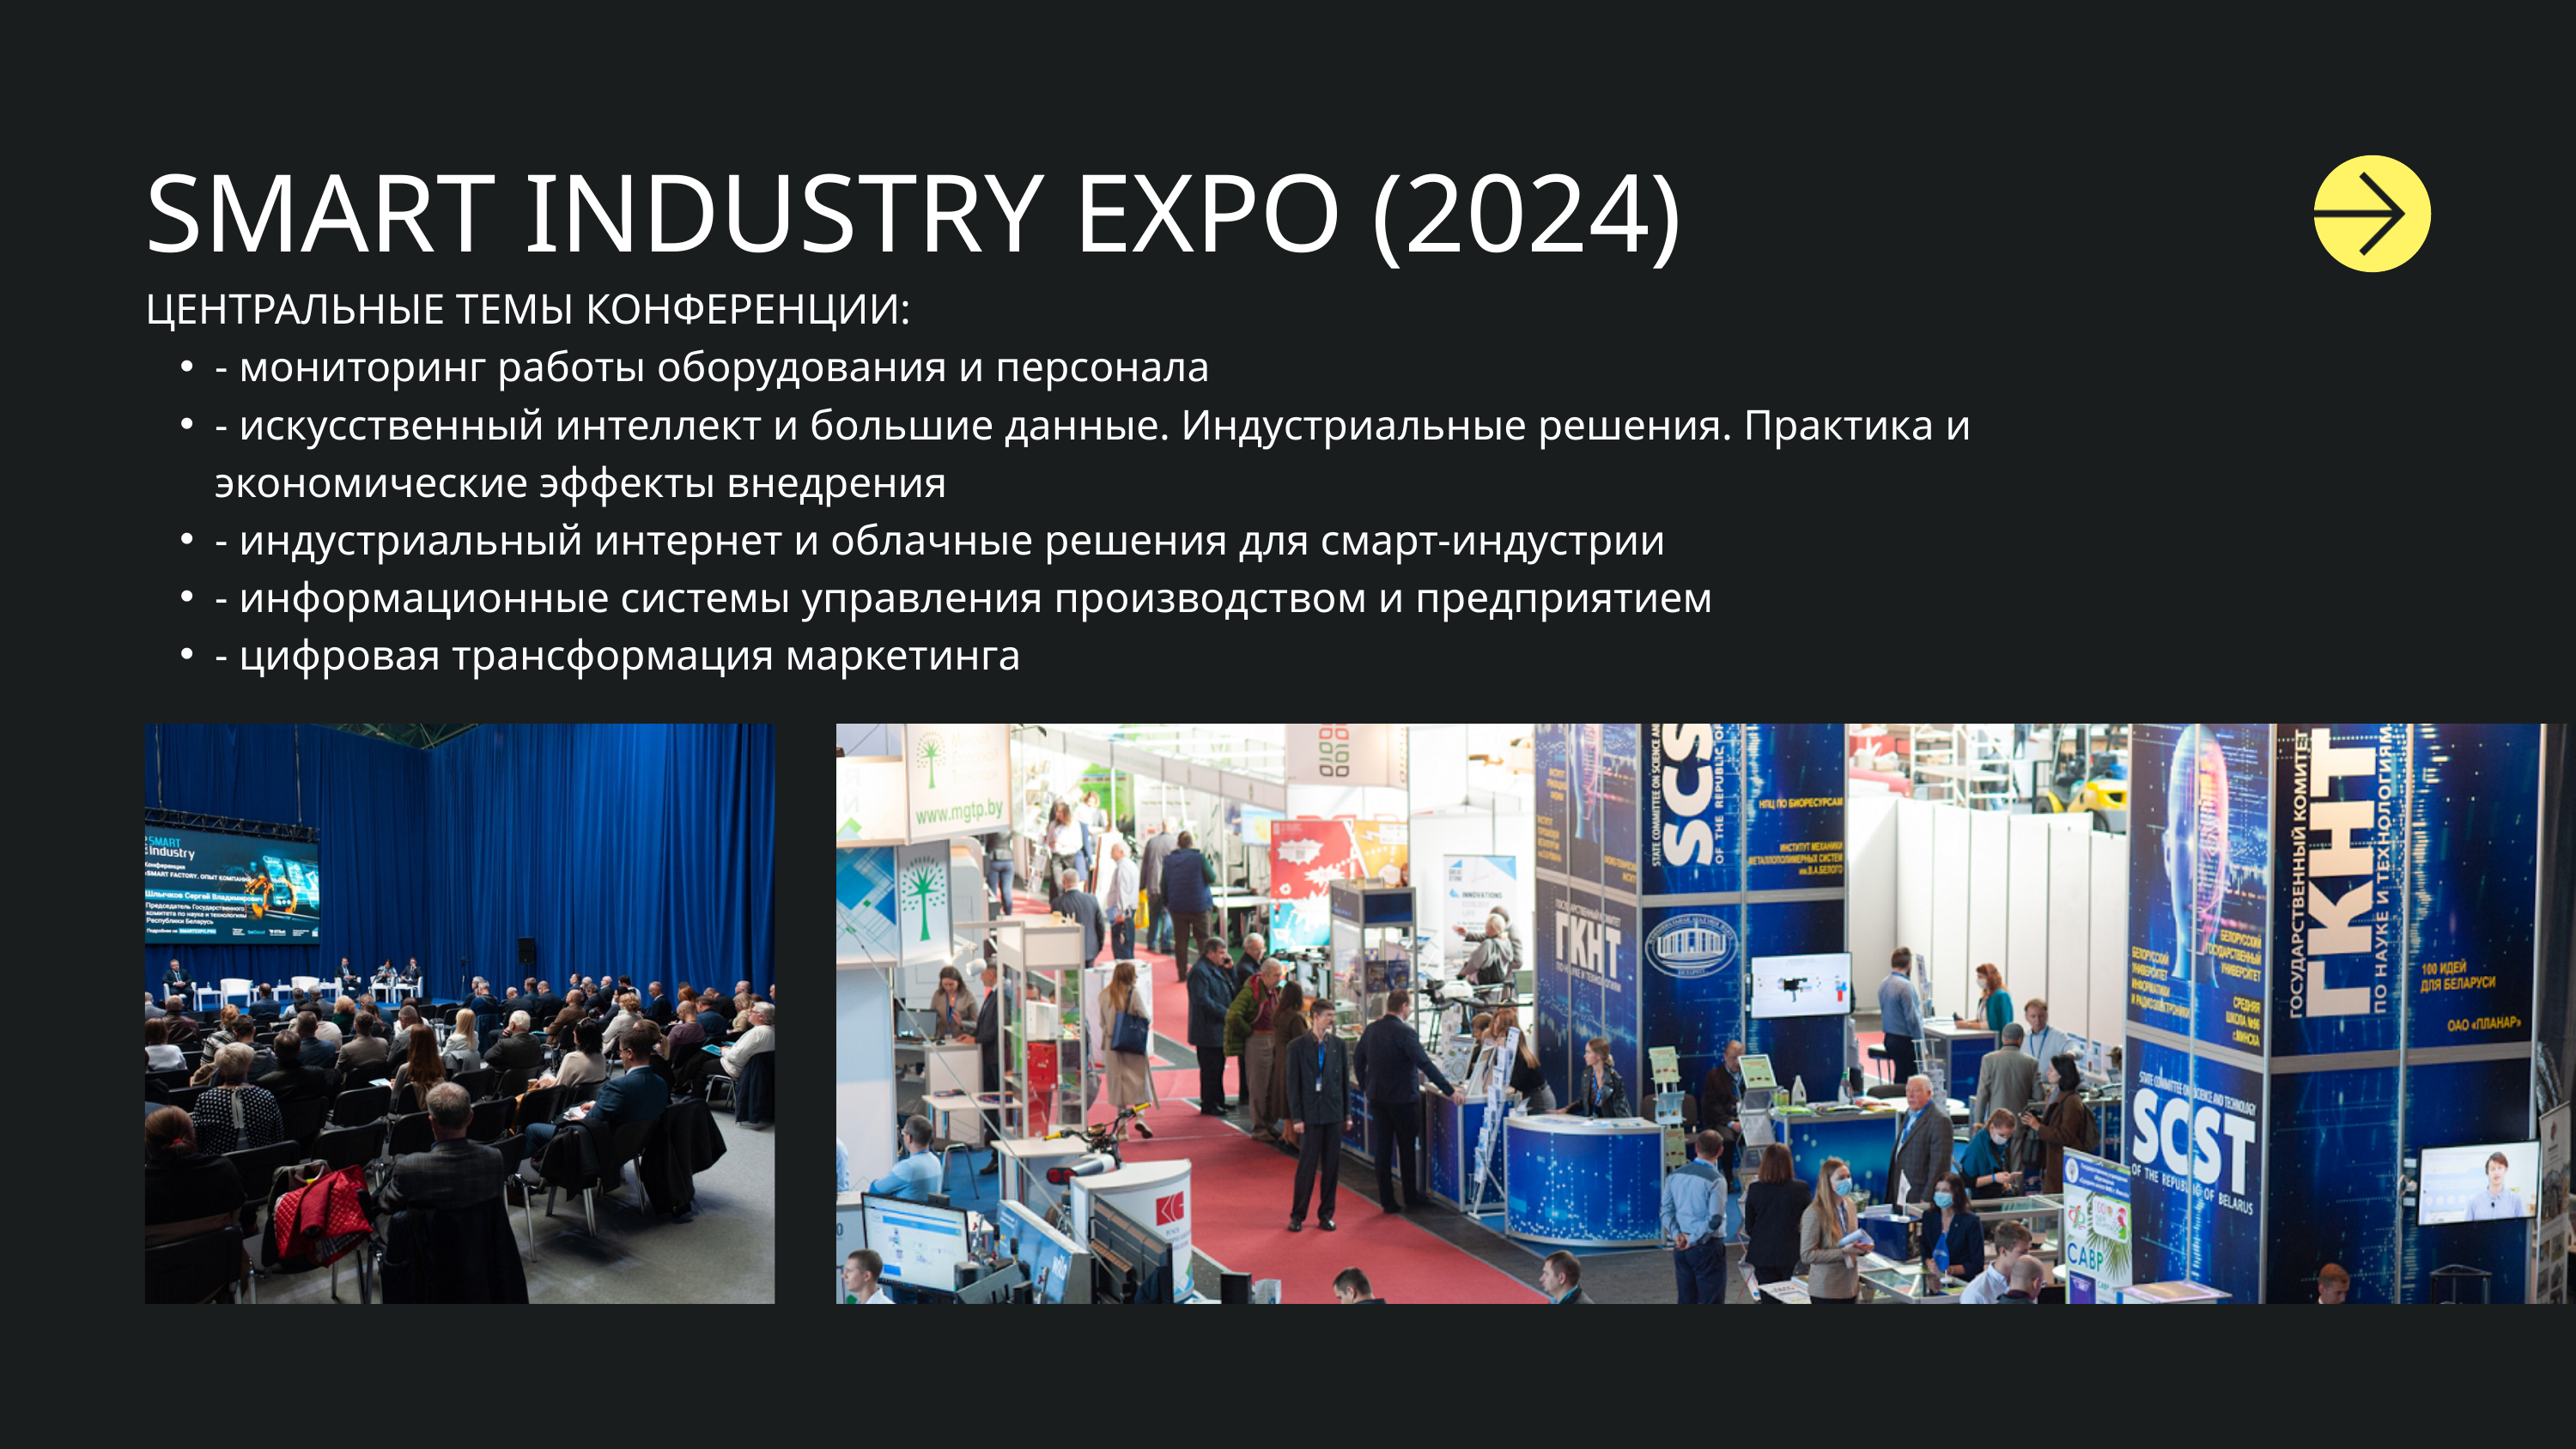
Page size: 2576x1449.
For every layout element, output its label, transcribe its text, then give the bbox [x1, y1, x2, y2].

text_box ЦЕНТРАЛЬНЫЕ ТЕМЫ КОНФЕРЕНЦИИ: - мониторинг работы оборудования и персонала - искусственный интеллект и большие данные. Индустриальные решения. Практика и экономические эффекты внедрения - индустриальный интернет и облачные решения для смарт-индустрии - информационные системы управления производством и предприятием - цифровая трансформация маркетинга [144, 275, 2190, 737]
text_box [835, 724, 2576, 1304]
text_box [2311, 155, 2432, 273]
text_box SMART INDUSTRY EXPO (2024) [144, 144, 2190, 274]
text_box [144, 724, 775, 1304]
